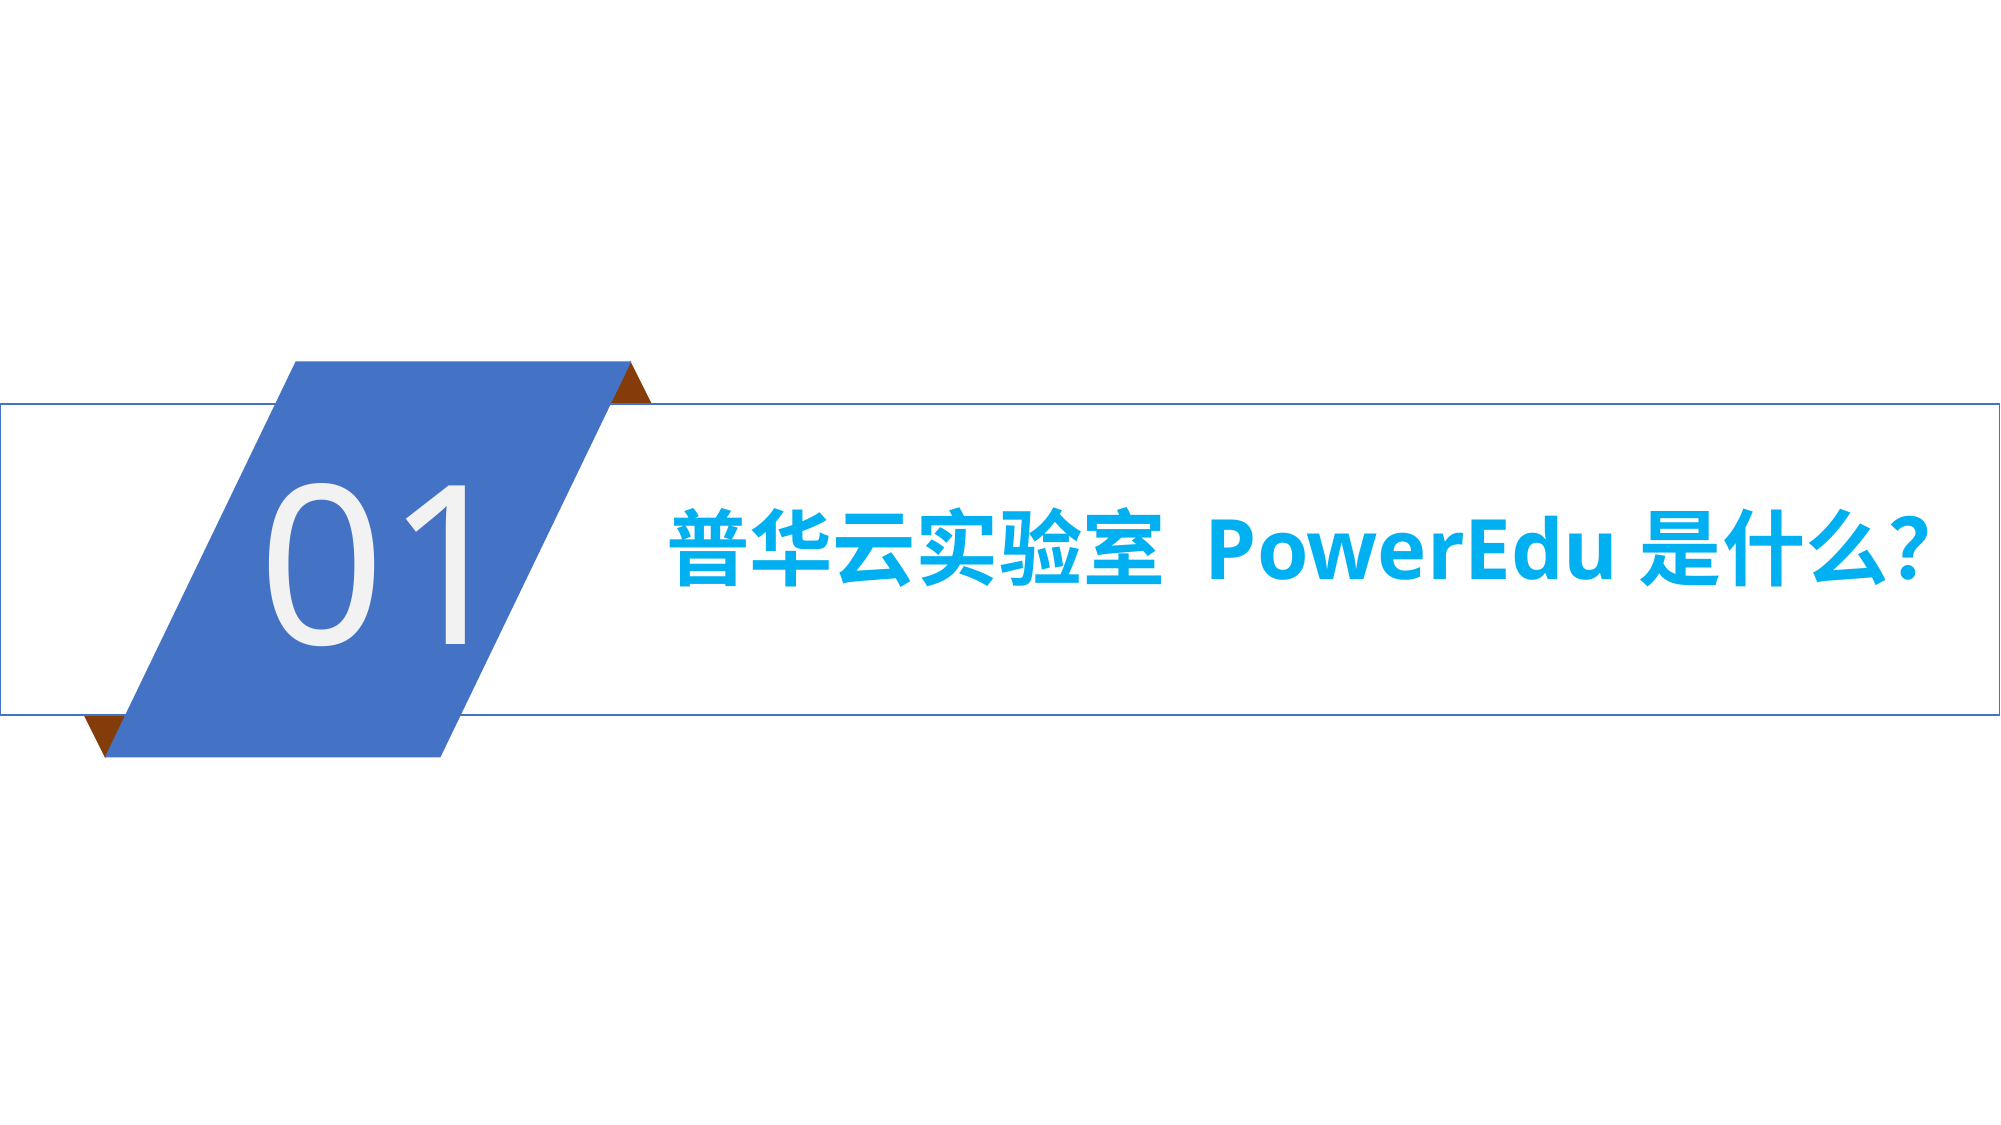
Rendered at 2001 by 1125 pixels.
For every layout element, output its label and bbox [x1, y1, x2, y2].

text_box [0, 361, 2000, 759]
